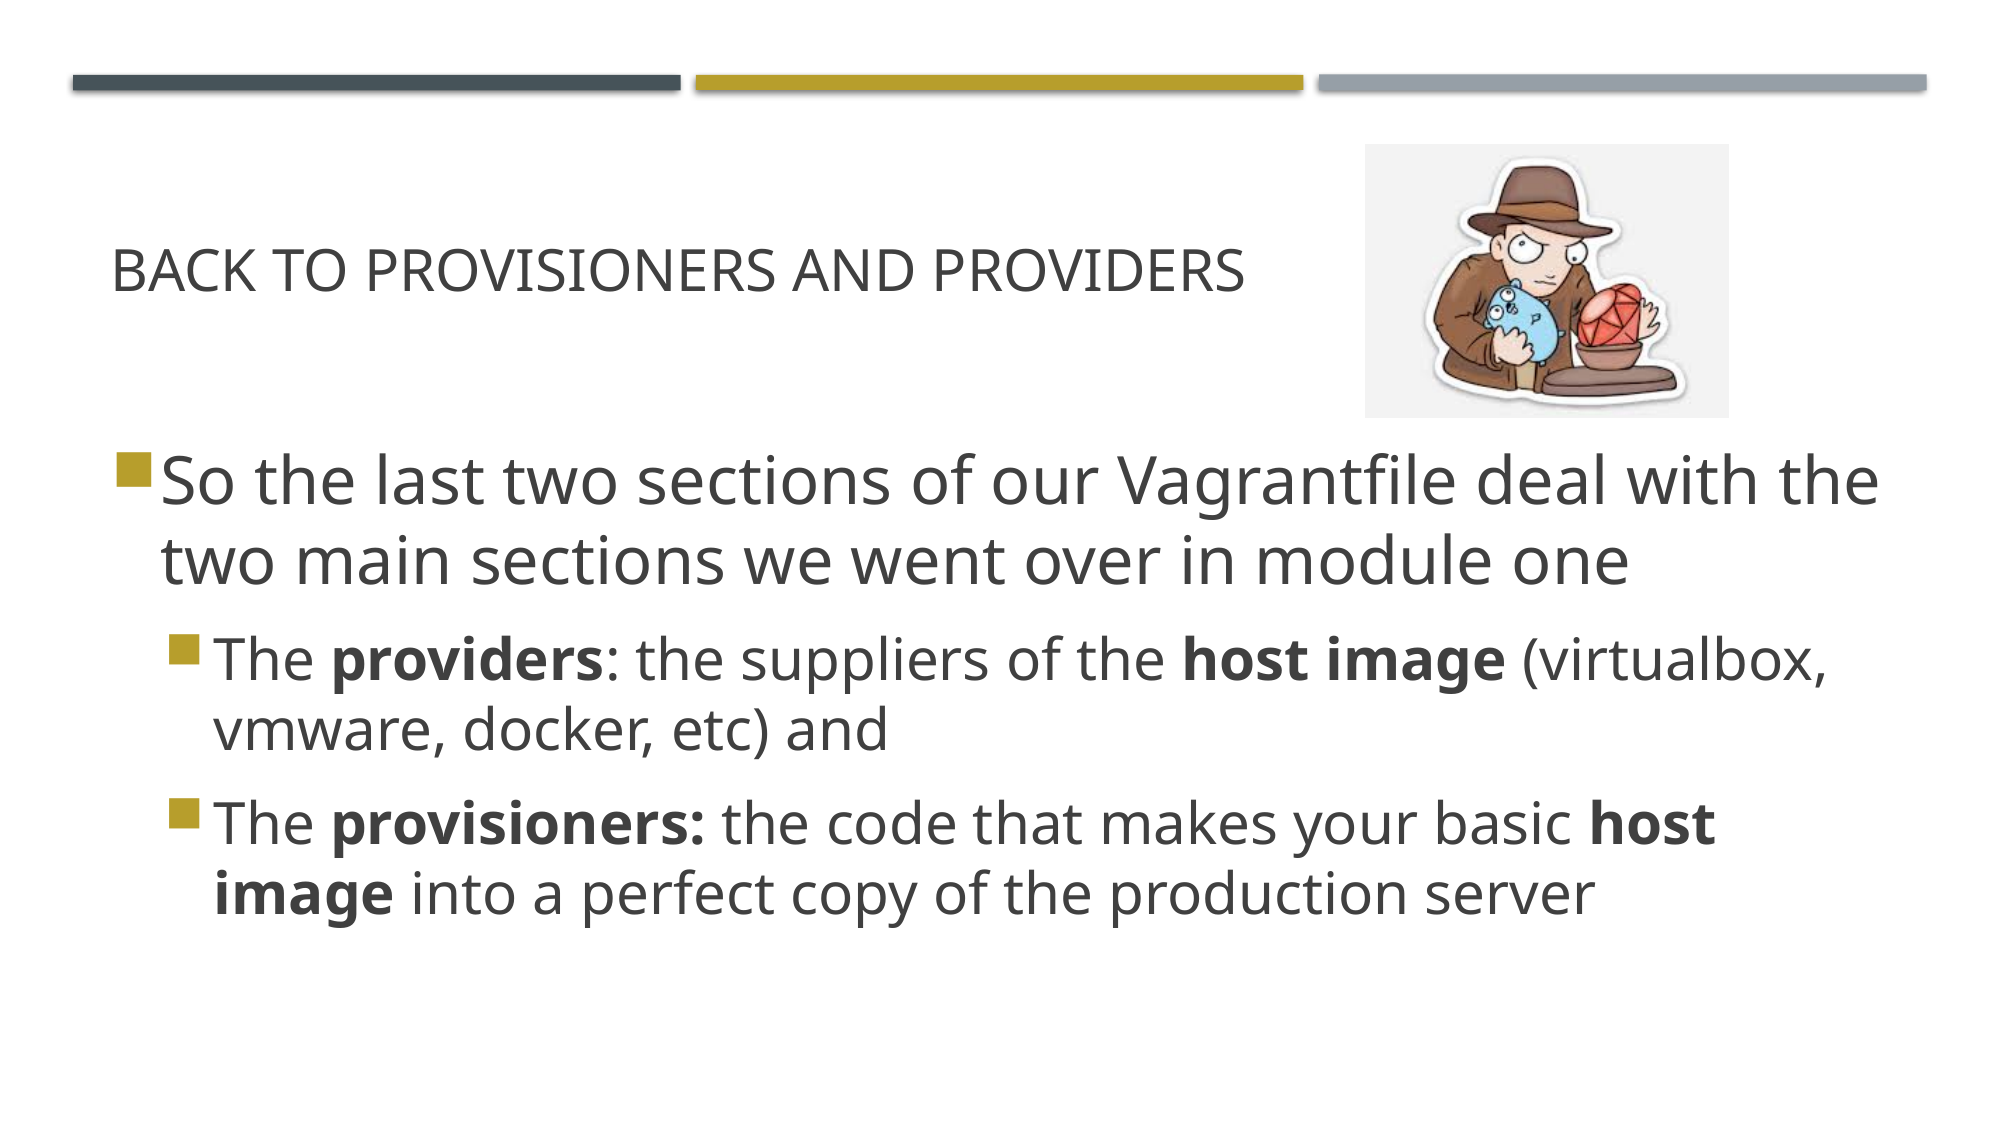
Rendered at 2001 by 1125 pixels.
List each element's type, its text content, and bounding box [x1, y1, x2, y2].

picture [1364, 144, 1730, 418]
title Back to provisioners and providers [95, 115, 1905, 311]
list So the last two sections of our Vagrantfile deal with the two main sections we went over in module one The providers: the suppliers of the host image (virtualbox, vmware, docker, etc) and The provisioners: the code that makes your basic host image into a perfect copy of the production server [95, 383, 1905, 981]
